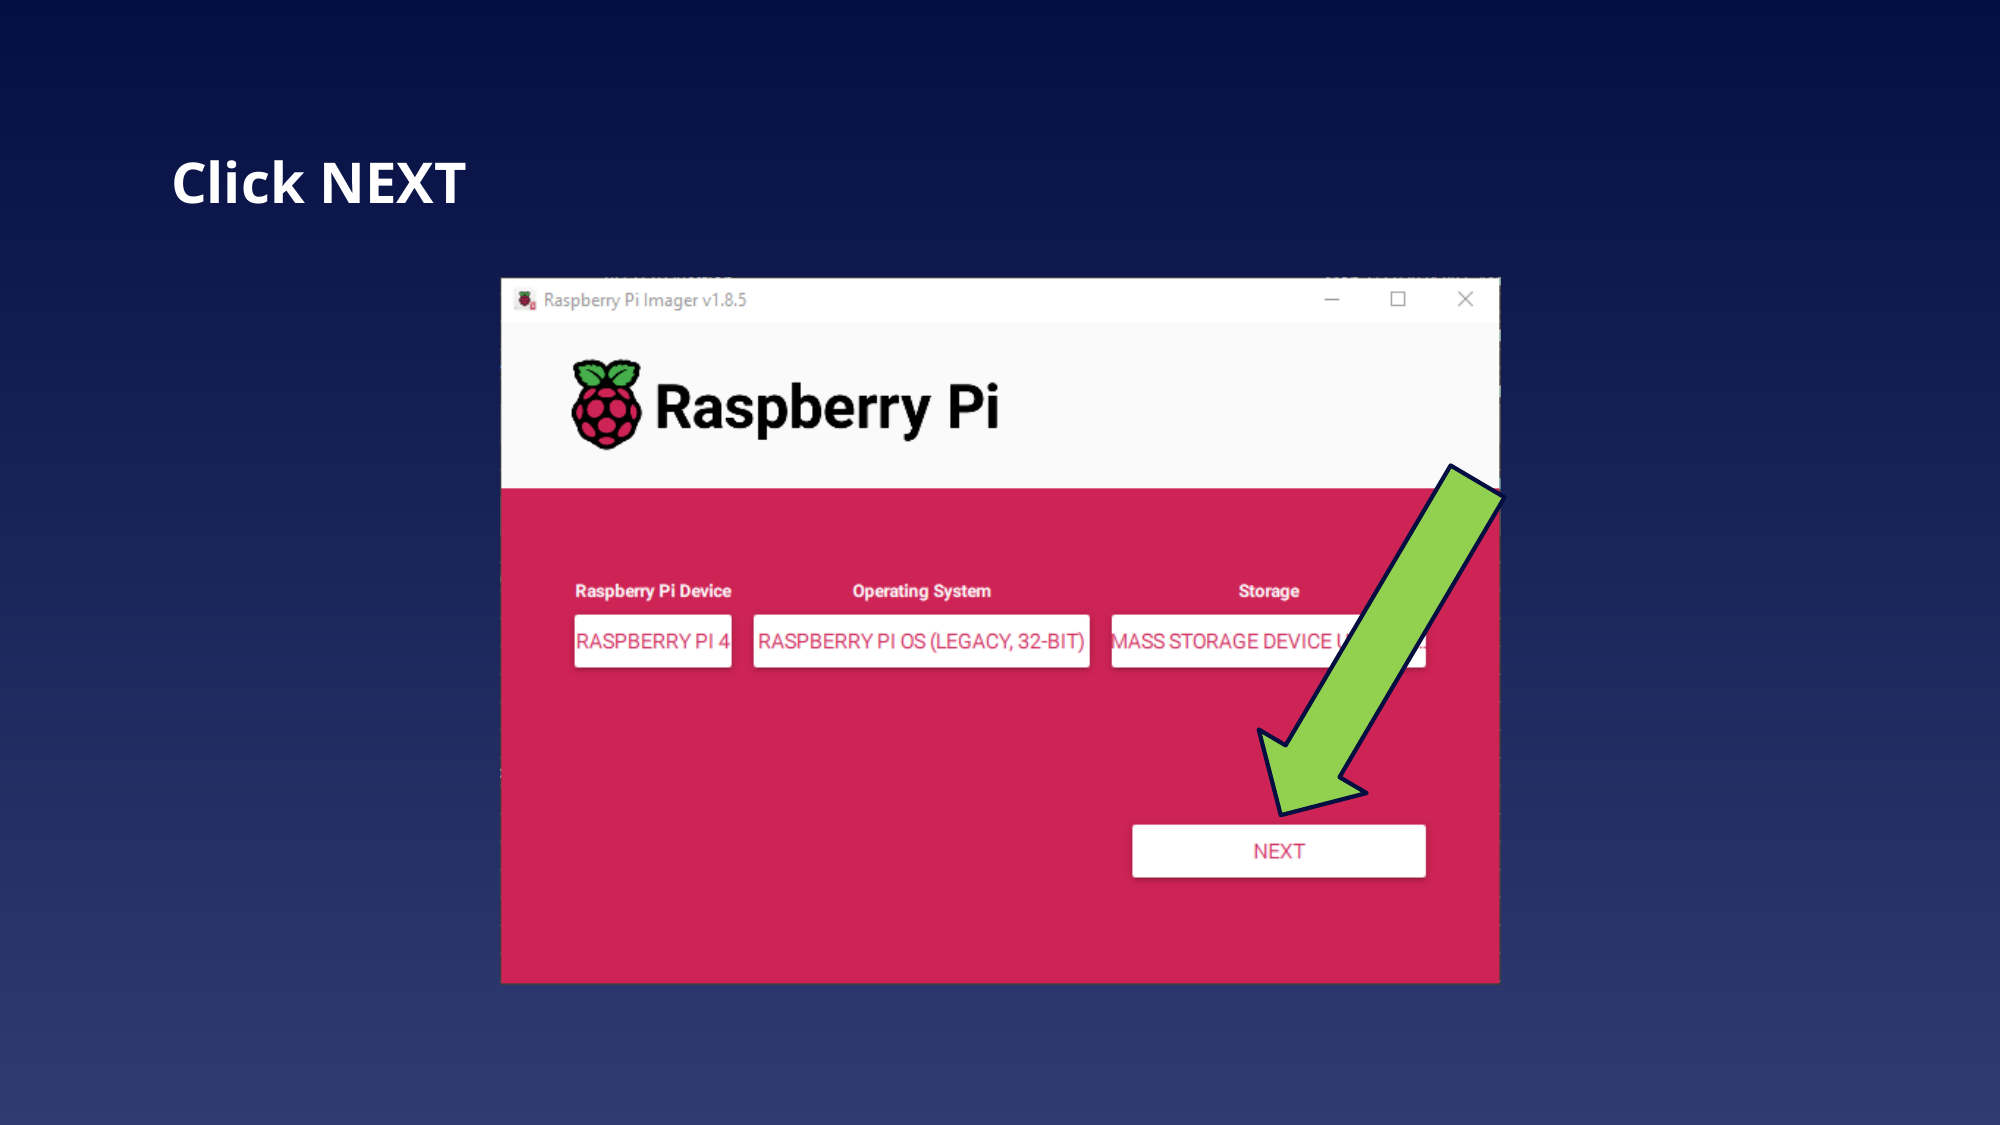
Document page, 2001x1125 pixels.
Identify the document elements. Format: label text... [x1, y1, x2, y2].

title Click NEXT [156, 118, 1844, 244]
picture [500, 277, 1501, 985]
